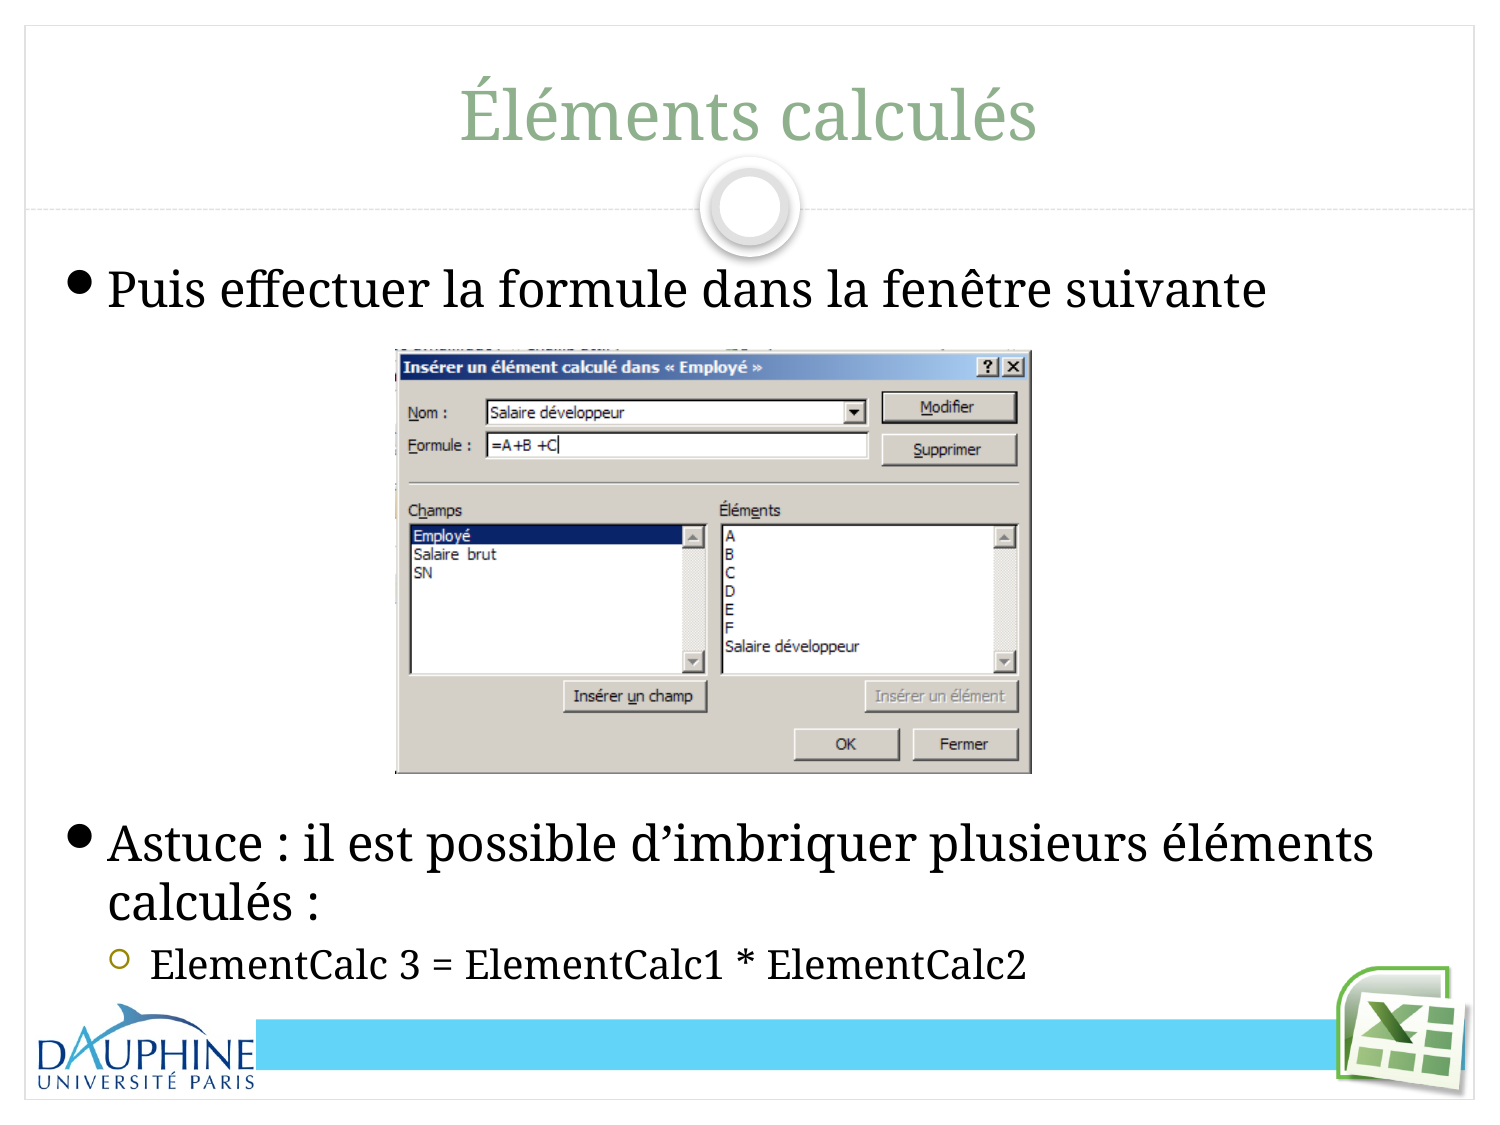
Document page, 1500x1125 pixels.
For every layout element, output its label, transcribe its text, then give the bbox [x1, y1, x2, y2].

picture [1324, 949, 1477, 1102]
picture [395, 349, 1032, 774]
picture [35, 1001, 256, 1090]
title Éléments calculés [49, 37, 1450, 162]
list Puis effectuer la formule dans la fenêtre suivante Astuce : il est possible d’imbriquer plusieurs éléments calculés : ElementCalc 3 = ElementCalc1 * ElementCalc2 [49, 250, 1445, 1001]
